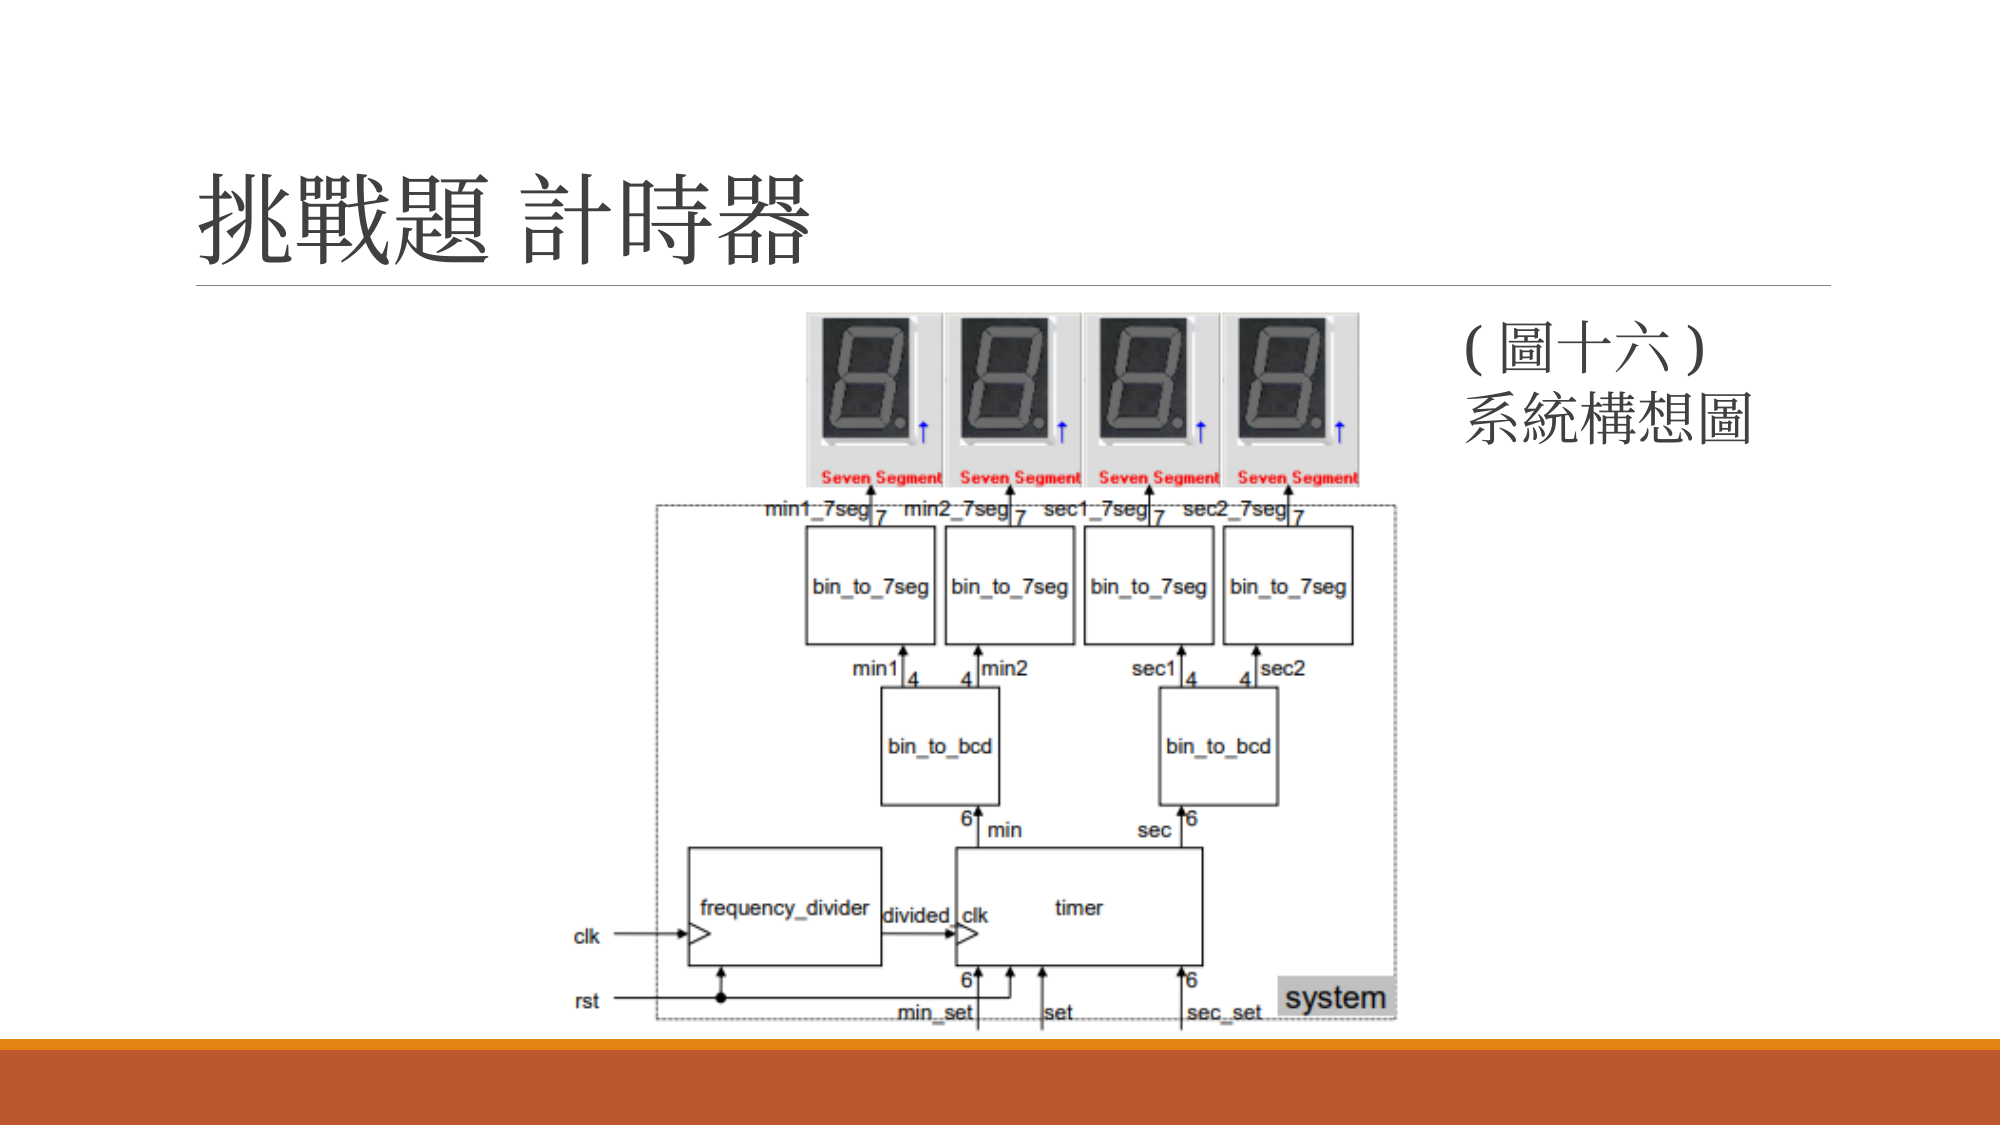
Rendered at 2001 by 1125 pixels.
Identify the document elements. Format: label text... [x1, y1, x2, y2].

title 挑戰題 計時器 [180, 47, 1830, 285]
text_box (圖十六) 系統構想圖 [1453, 304, 1770, 459]
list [552, 303, 1448, 1035]
